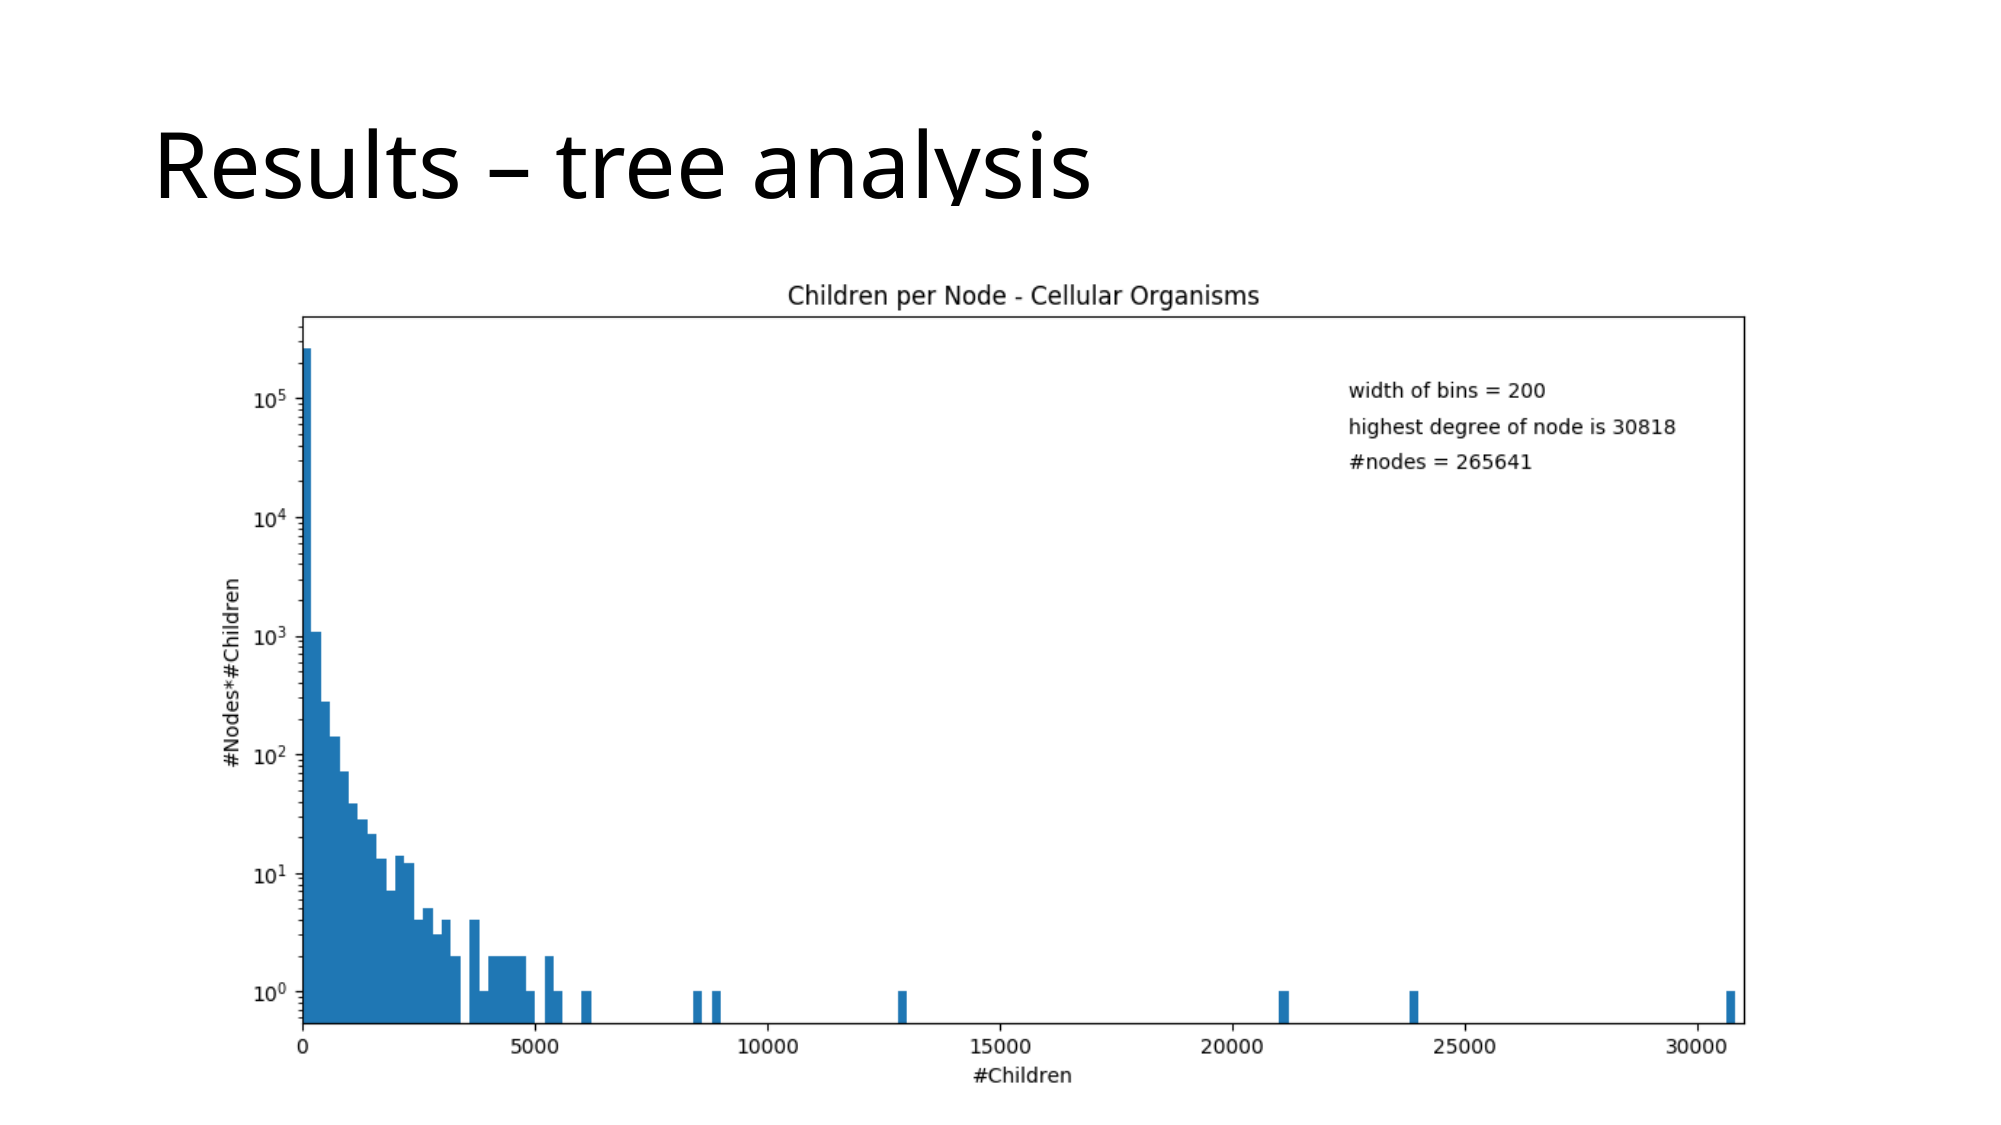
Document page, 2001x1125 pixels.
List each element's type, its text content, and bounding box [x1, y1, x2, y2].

picture [70, 206, 1930, 1125]
title Results – tree analysis [137, 59, 1863, 206]
